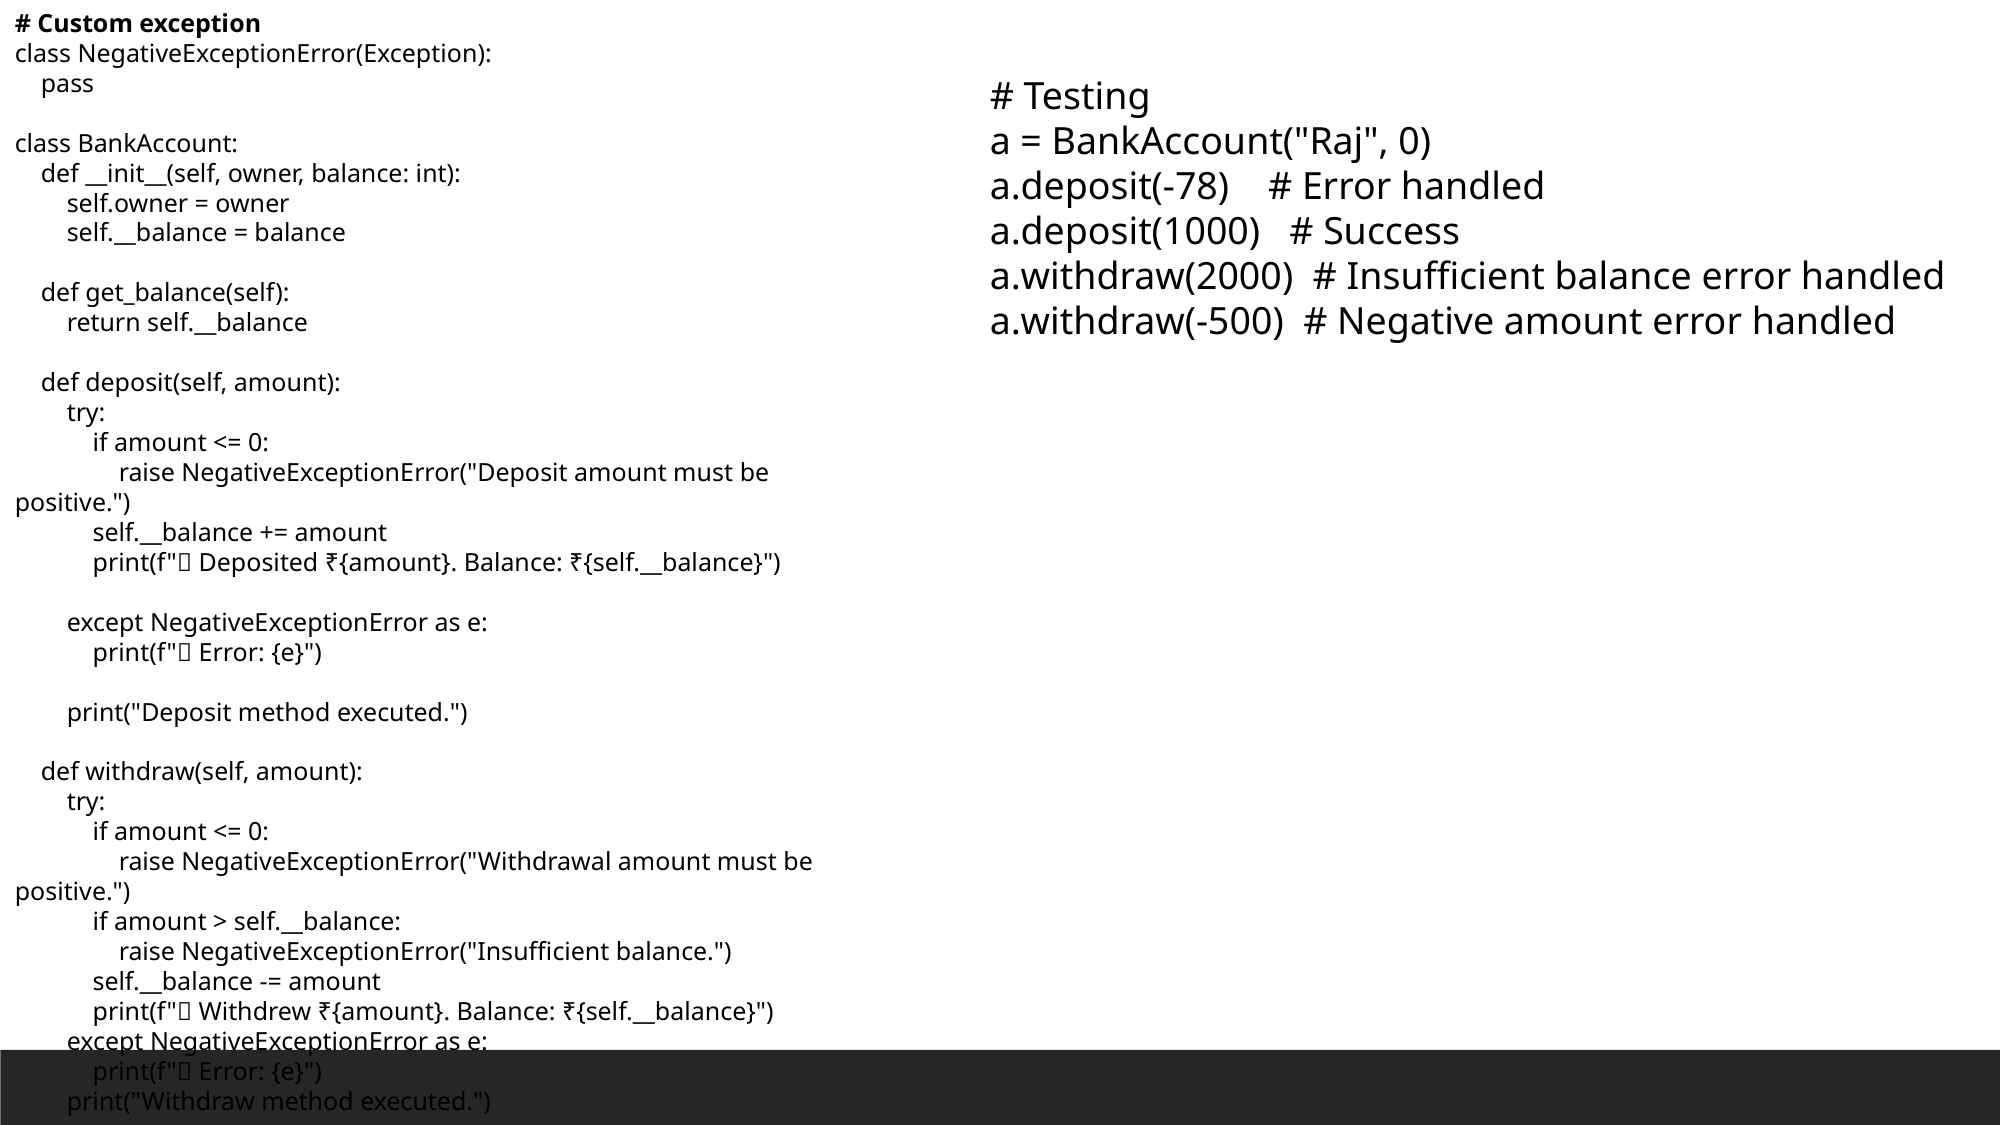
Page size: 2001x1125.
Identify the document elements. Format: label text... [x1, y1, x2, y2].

text_box # Custom exception class NegativeExceptionError(Exception): pass class BankAccount: def __init__(self, owner, balance: int): self.owner = owner self.__balance = balance def get_balance(self): return self.__balance def deposit(self, amount): try: if amount <= 0: raise NegativeExceptionError("Deposit amount must be positive.") self.__balance += amount print(f"✅ Deposited ₹{amount}. Balance: ₹{self.__balance}") except NegativeExceptionError as e: print(f"❌ Error: {e}") print("Deposit method executed.") def withdraw(self, amount): try: if amount <= 0: raise NegativeExceptionError("Withdrawal amount must be positive.") if amount > self.__balance: raise NegativeExceptionError("Insufficient balance.") self.__balance -= amount print(f"✅ Withdrew ₹{amount}. Balance: ₹{self.__balance}") except NegativeExceptionError as e: print(f"❌ Error: {e}") print("Withdraw method executed.") [0, 0, 874, 1123]
text_box # Testing a = BankAccount("Raj", 0) a.deposit(-78) # Error handled a.deposit(1000) # Success a.withdraw(2000) # Insufficient balance error handled a.withdraw(-500) # Negative amount error handled [975, 19, 1975, 395]
